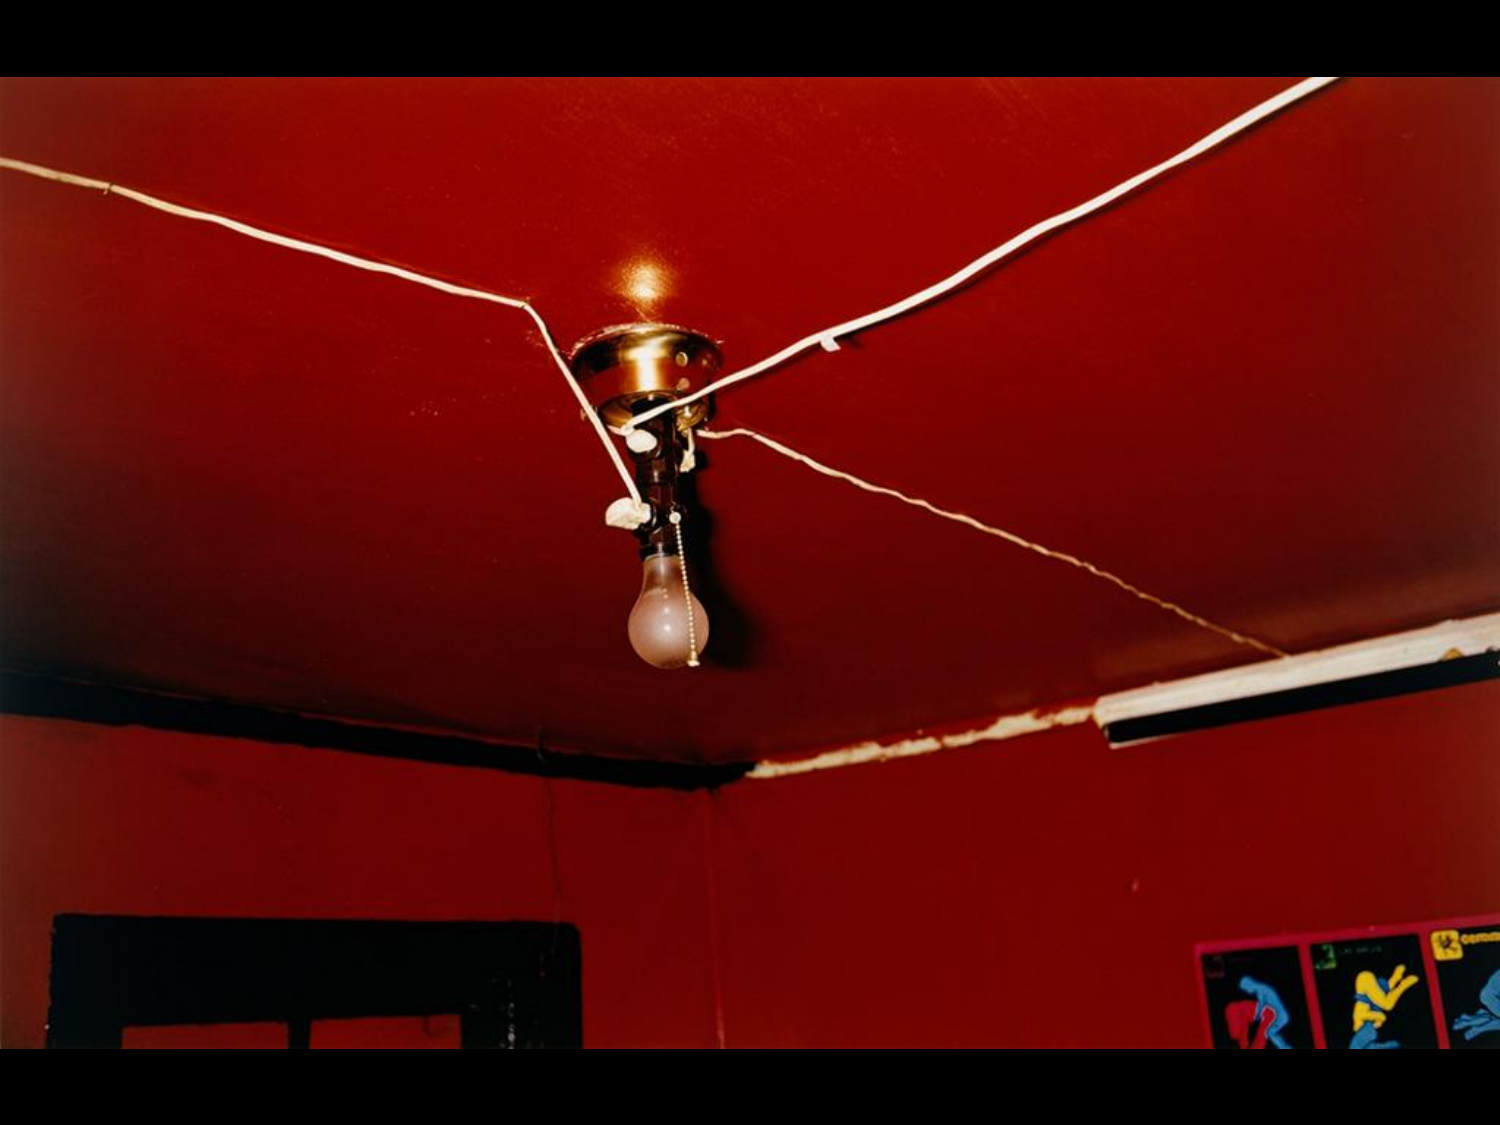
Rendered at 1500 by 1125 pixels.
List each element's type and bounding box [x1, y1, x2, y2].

picture [0, 77, 1500, 1050]
